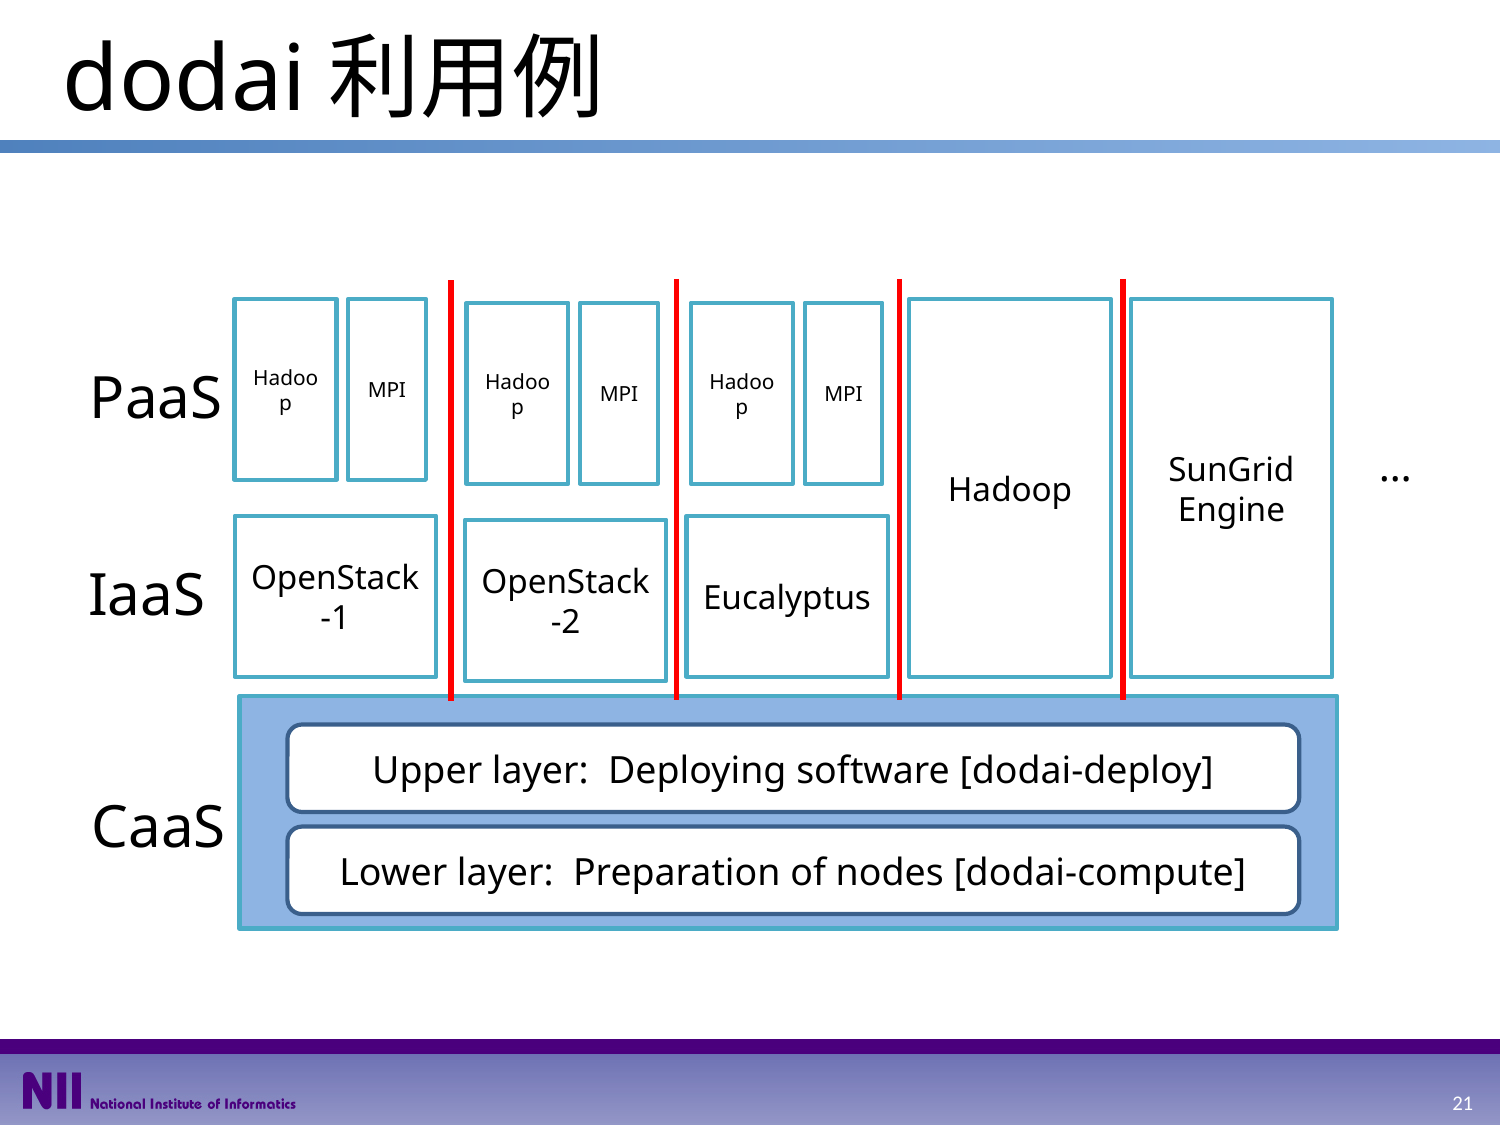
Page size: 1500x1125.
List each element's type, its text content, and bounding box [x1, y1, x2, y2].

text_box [234, 298, 427, 481]
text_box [450, 278, 1124, 701]
text_box IaaS [73, 549, 221, 635]
text_box CaaS [76, 782, 241, 867]
text_box [237, 694, 1339, 931]
text_box … [1364, 432, 1428, 498]
text_box OpenStack-1 [233, 514, 438, 679]
text_box PaaS [74, 352, 229, 438]
picture [0, 1039, 1500, 1125]
text_box dodai利用例 [48, 10, 619, 136]
text_box Lower layer: Preparation of nodes [dodai-compute] [285, 824, 1302, 917]
text_box Upper layer: Deploying software [dodai-deploy] [285, 722, 1302, 815]
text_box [1457, 141, 1464, 152]
text_box SunGrid Engine [1129, 297, 1334, 679]
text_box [690, 302, 883, 484]
slide_number 21 [1406, 1089, 1489, 1114]
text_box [466, 302, 658, 484]
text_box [1430, 141, 1440, 152]
